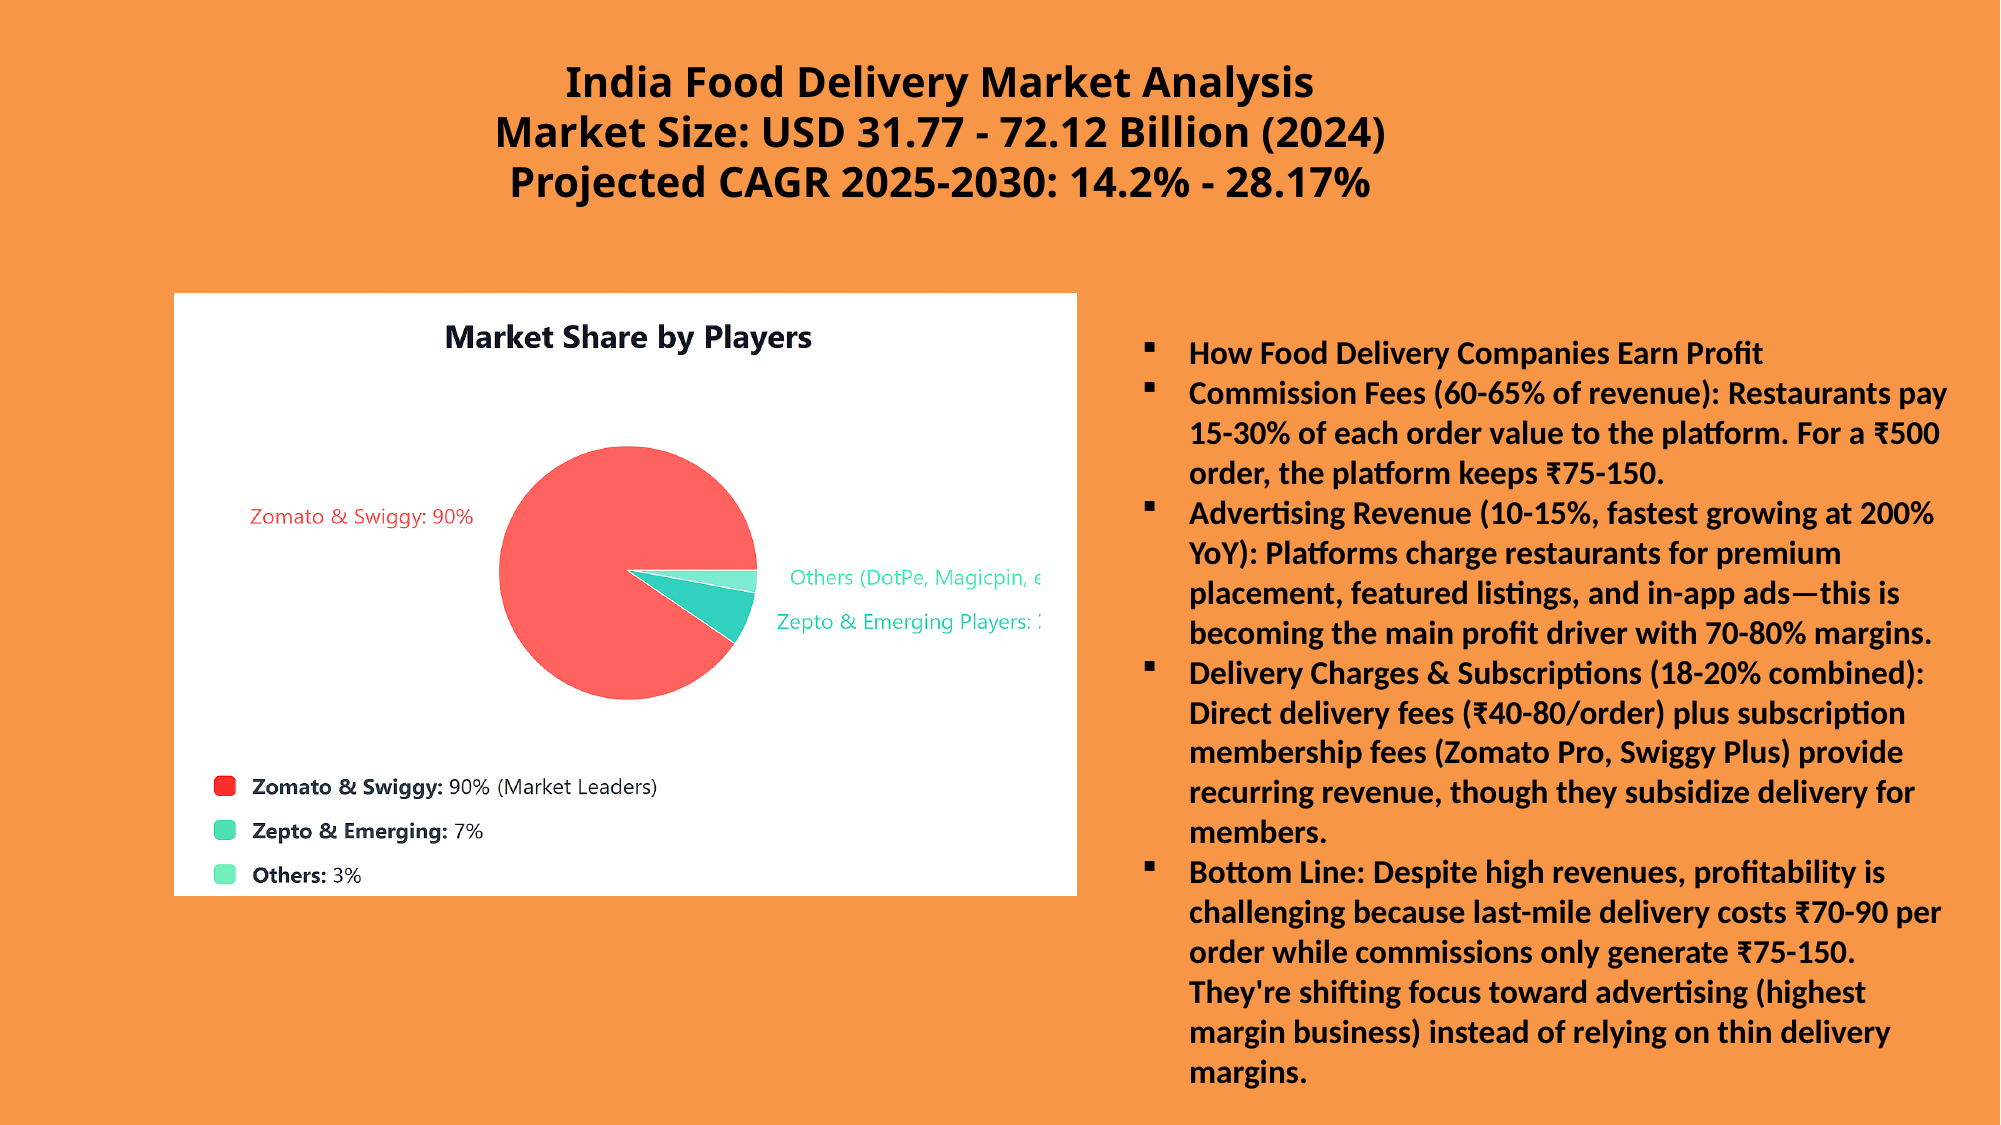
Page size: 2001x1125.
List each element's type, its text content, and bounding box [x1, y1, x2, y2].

text_box India Food Delivery Market Analysis Market Size: USD 31.77 - 72.12 Billion (2024) Projected CAGR 2025-2030: 14.2% - 28.17% [440, 48, 1441, 214]
picture [173, 293, 1077, 896]
text_box How Food Delivery Companies Earn Profit Commission Fees (60-65% of revenue): Restaurants pay 15-30% of each order value to the platform. For a ₹500 order, the platform keeps ₹75-150. Advertising Revenue (10-15%, fastest growing at 200% YoY): Platforms charge restaurants for premium placement, featured listings, and in-app ads—this is becoming the main profit driver with 70-80% margins. Delivery Charges & Subscriptions (18-20% combined): Direct delivery fees (₹40-80/order) plus subscription membership fees (Zomato Pro, Swiggy Plus) provide recurring revenue, though they subsidize delivery for members. Bottom Line: Despite high revenues, profitability is challenging because last-mile delivery costs ₹70-90 per order while commissions only generate ₹75-150. They're shifting focus toward advertising (highest margin business) instead of relying on thin delivery margins. [1127, 324, 1968, 1098]
